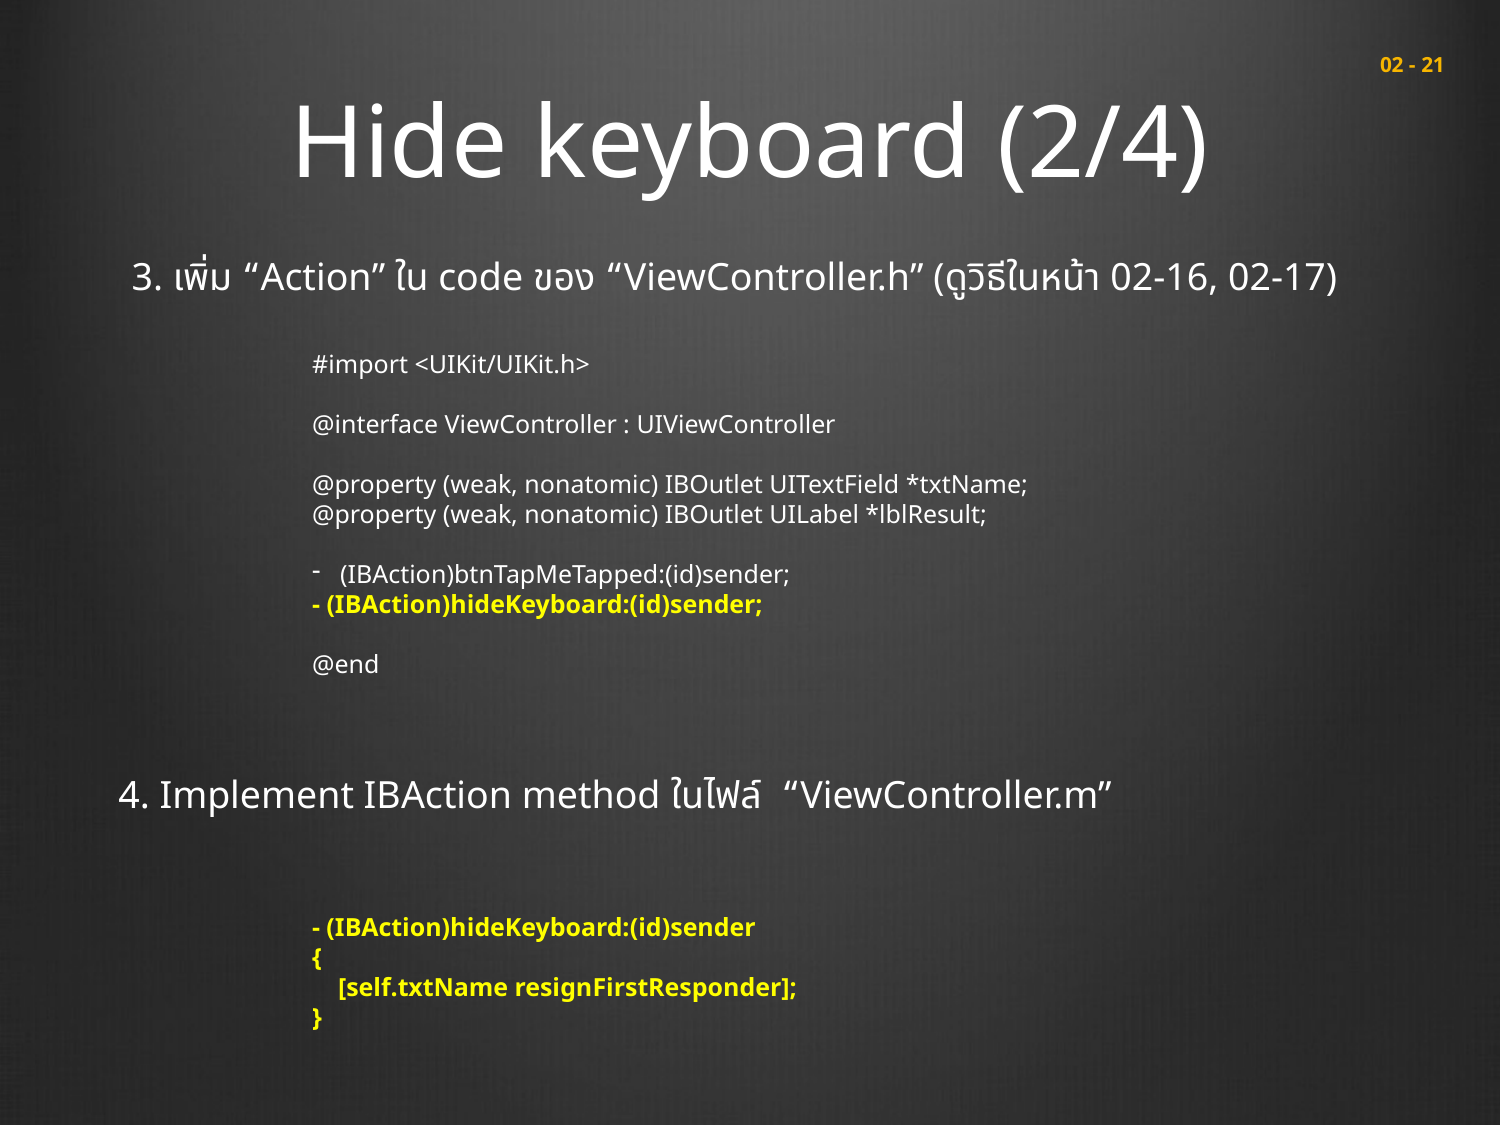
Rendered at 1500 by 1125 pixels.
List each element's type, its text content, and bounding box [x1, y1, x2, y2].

title Hide keyboard (2/4) [112, 19, 1388, 255]
text_box - (IBAction)hideKeyboard:(id)sender { [self.txtName resignFirstResponder]; } [297, 904, 1158, 1039]
text_box 3. เพิ่ม “Action” ใน code ของ “ViewController.h” (ดูวิธีในหน้า 02-16, 02-17) [116, 245, 1353, 306]
text_box 02 - 21 [1306, 43, 1460, 86]
text_box 4. Implement IBAction method ในไฟล์ “ViewController.m” [103, 763, 1127, 823]
text_box #import <UIKit/UIKit.h> @interface ViewController : UIViewController @property (weak, nonatomic) IBOutlet UITextField *txtName; @property (weak, nonatomic) IBOutlet UILabel *lblResult; (IBAction)btnTapMeTapped:(id)sender; - (IBAction)hideKeyboard:(id)sender; @end [297, 341, 1388, 686]
